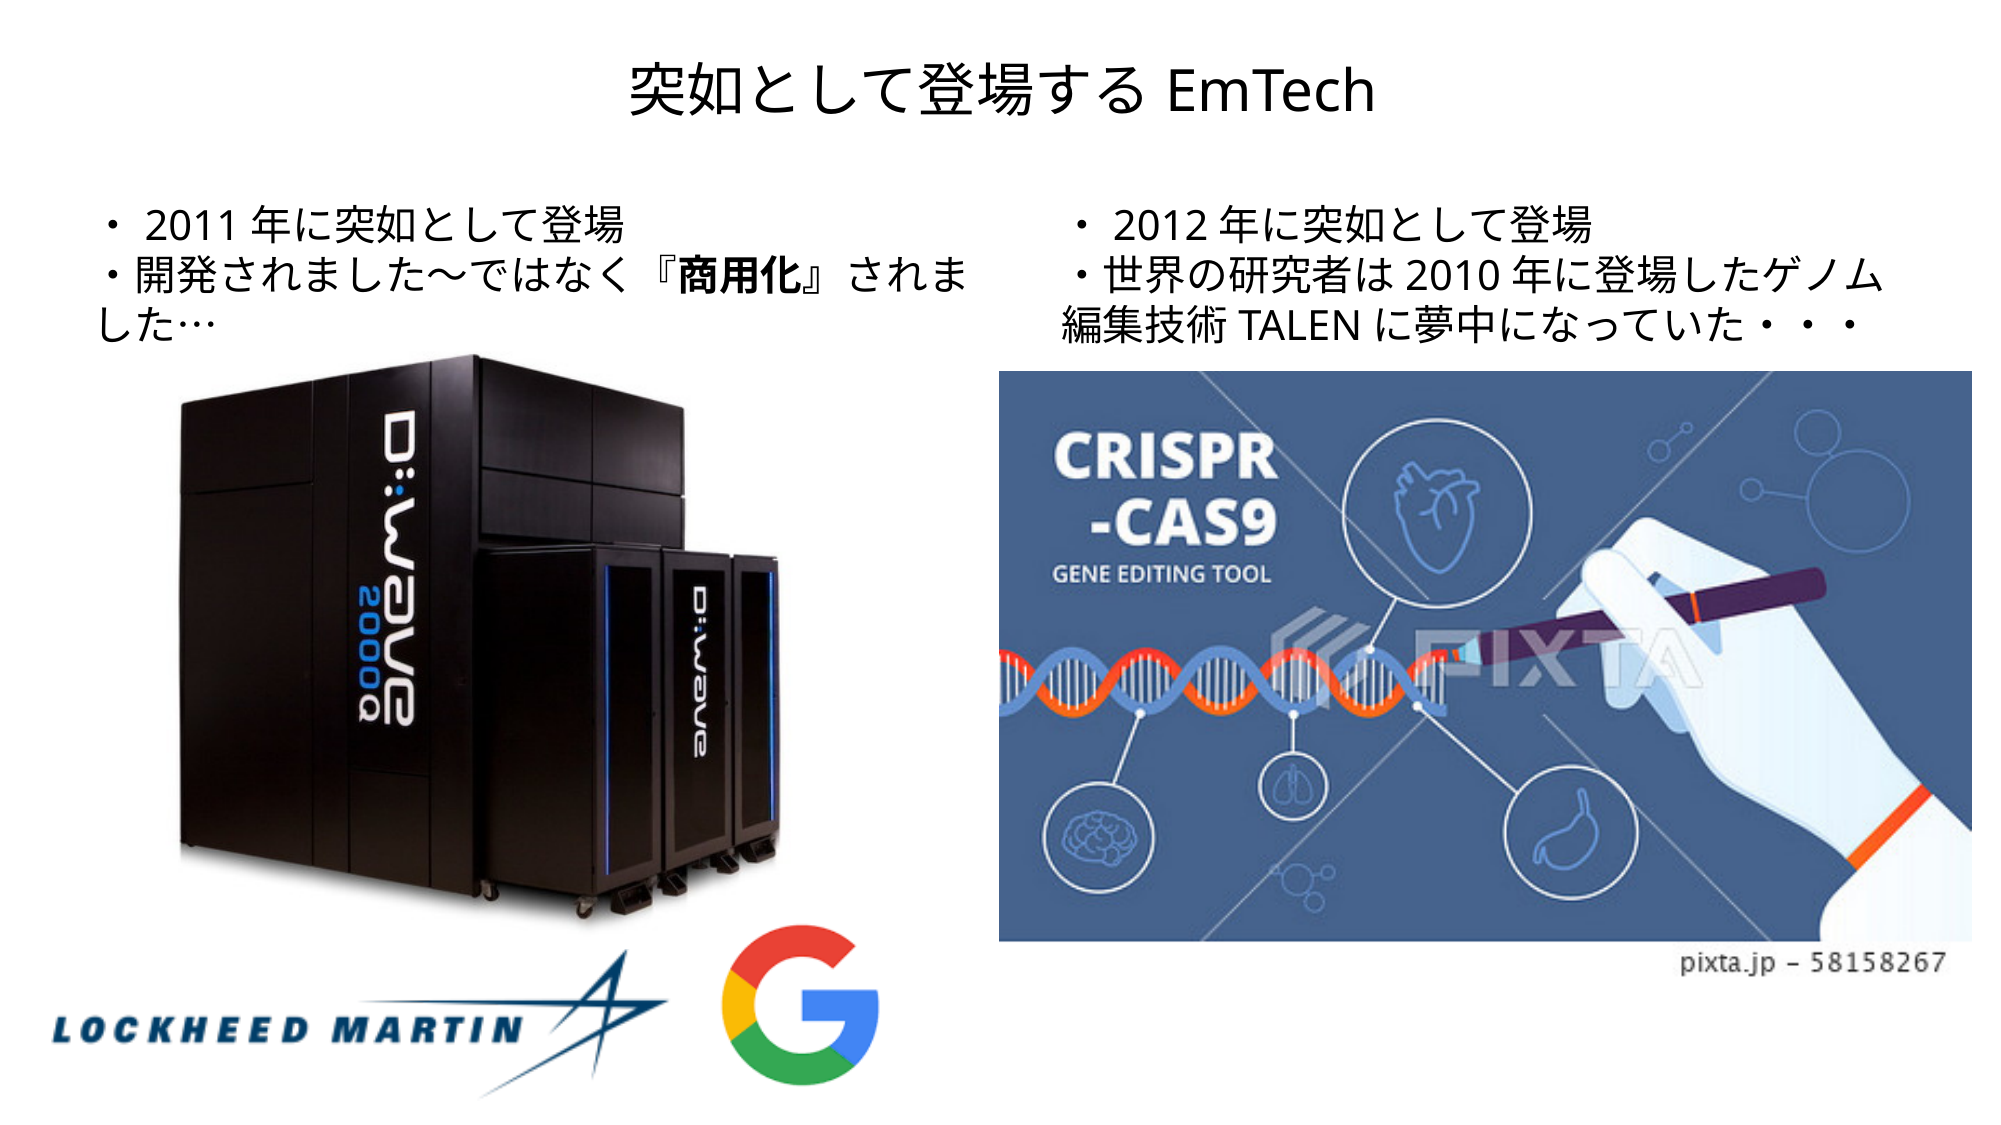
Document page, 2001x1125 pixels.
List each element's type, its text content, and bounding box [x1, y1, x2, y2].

text_box ・2011年に突如として登場 ・開発されました～ではなく『商用化』されました… [78, 191, 1000, 357]
text_box 突如として登場するEmTech [546, 45, 1460, 130]
picture [999, 371, 1972, 981]
picture [50, 307, 894, 1101]
text_box ・2012年に突如として登場 ・世界の研究者は2010年に登場したゲノム編集技術TALENに夢中になっていた・・・ [1046, 191, 1929, 357]
